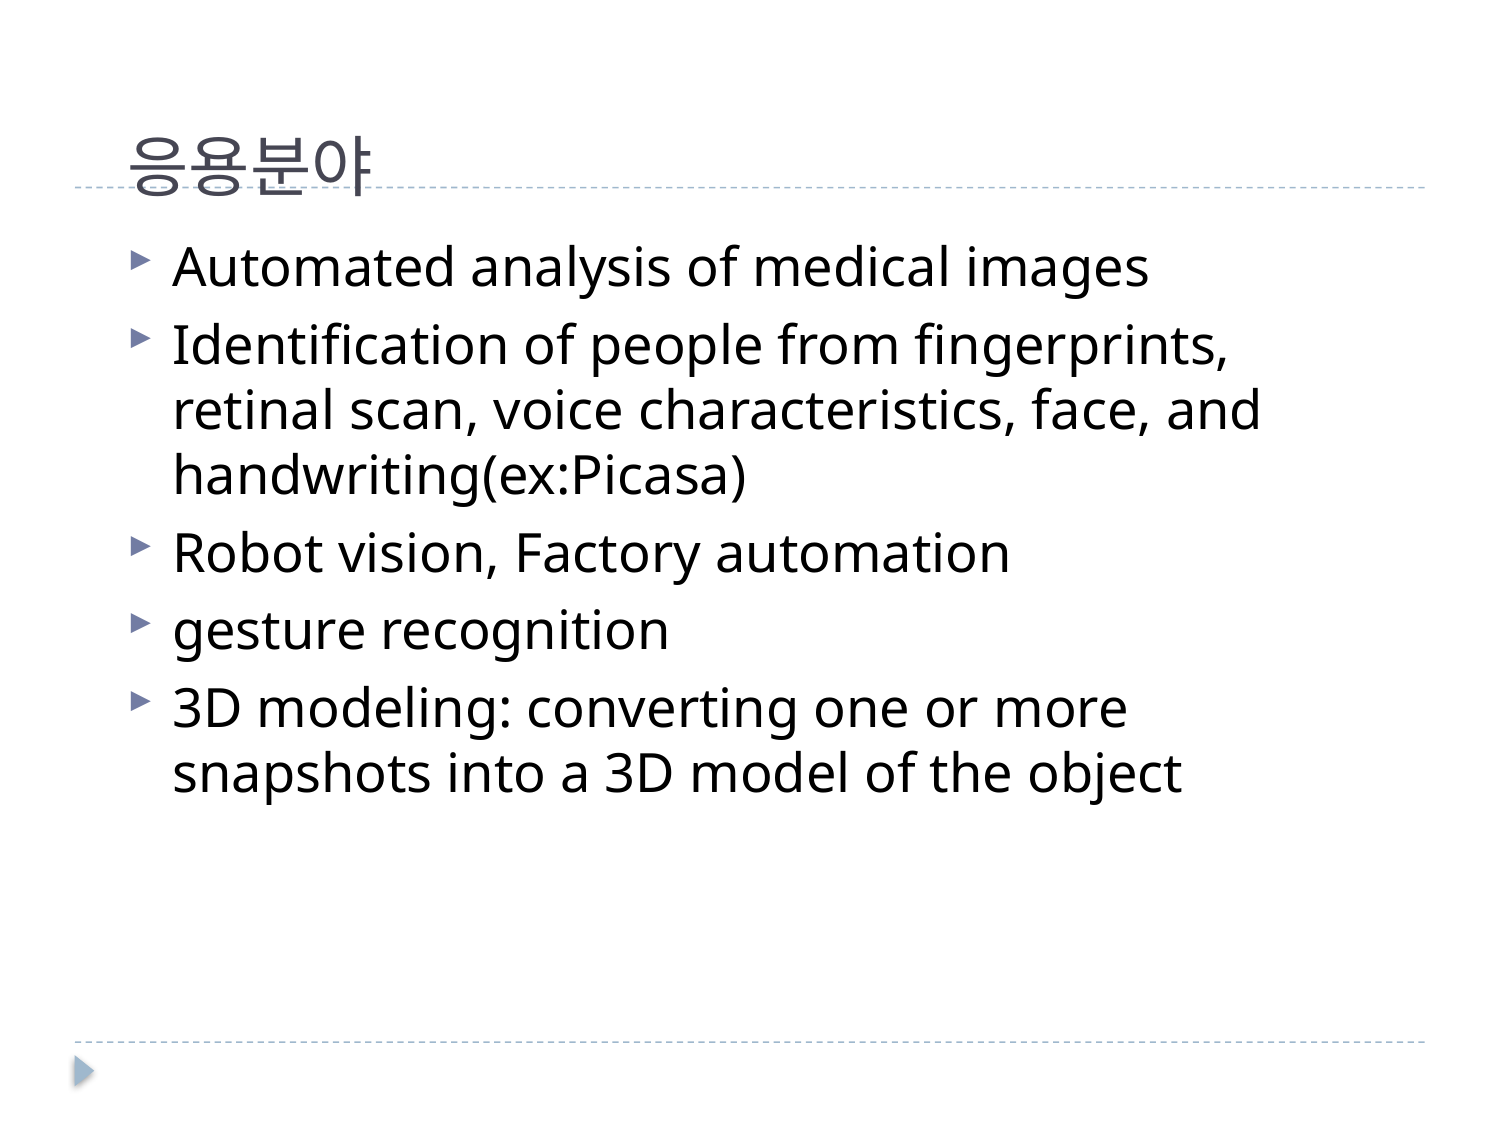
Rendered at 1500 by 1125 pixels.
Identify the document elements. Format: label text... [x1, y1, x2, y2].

list Automated analysis of medical images Identification of people from fingerprints, retinal scan, voice characteristics, face, and handwriting(ex:Picasa) Robot vision, Factory automation gesture recognition 3D modeling: converting one or more snapshots into a 3D model of the object [112, 224, 1388, 900]
title 응용분야 [112, 50, 1388, 213]
